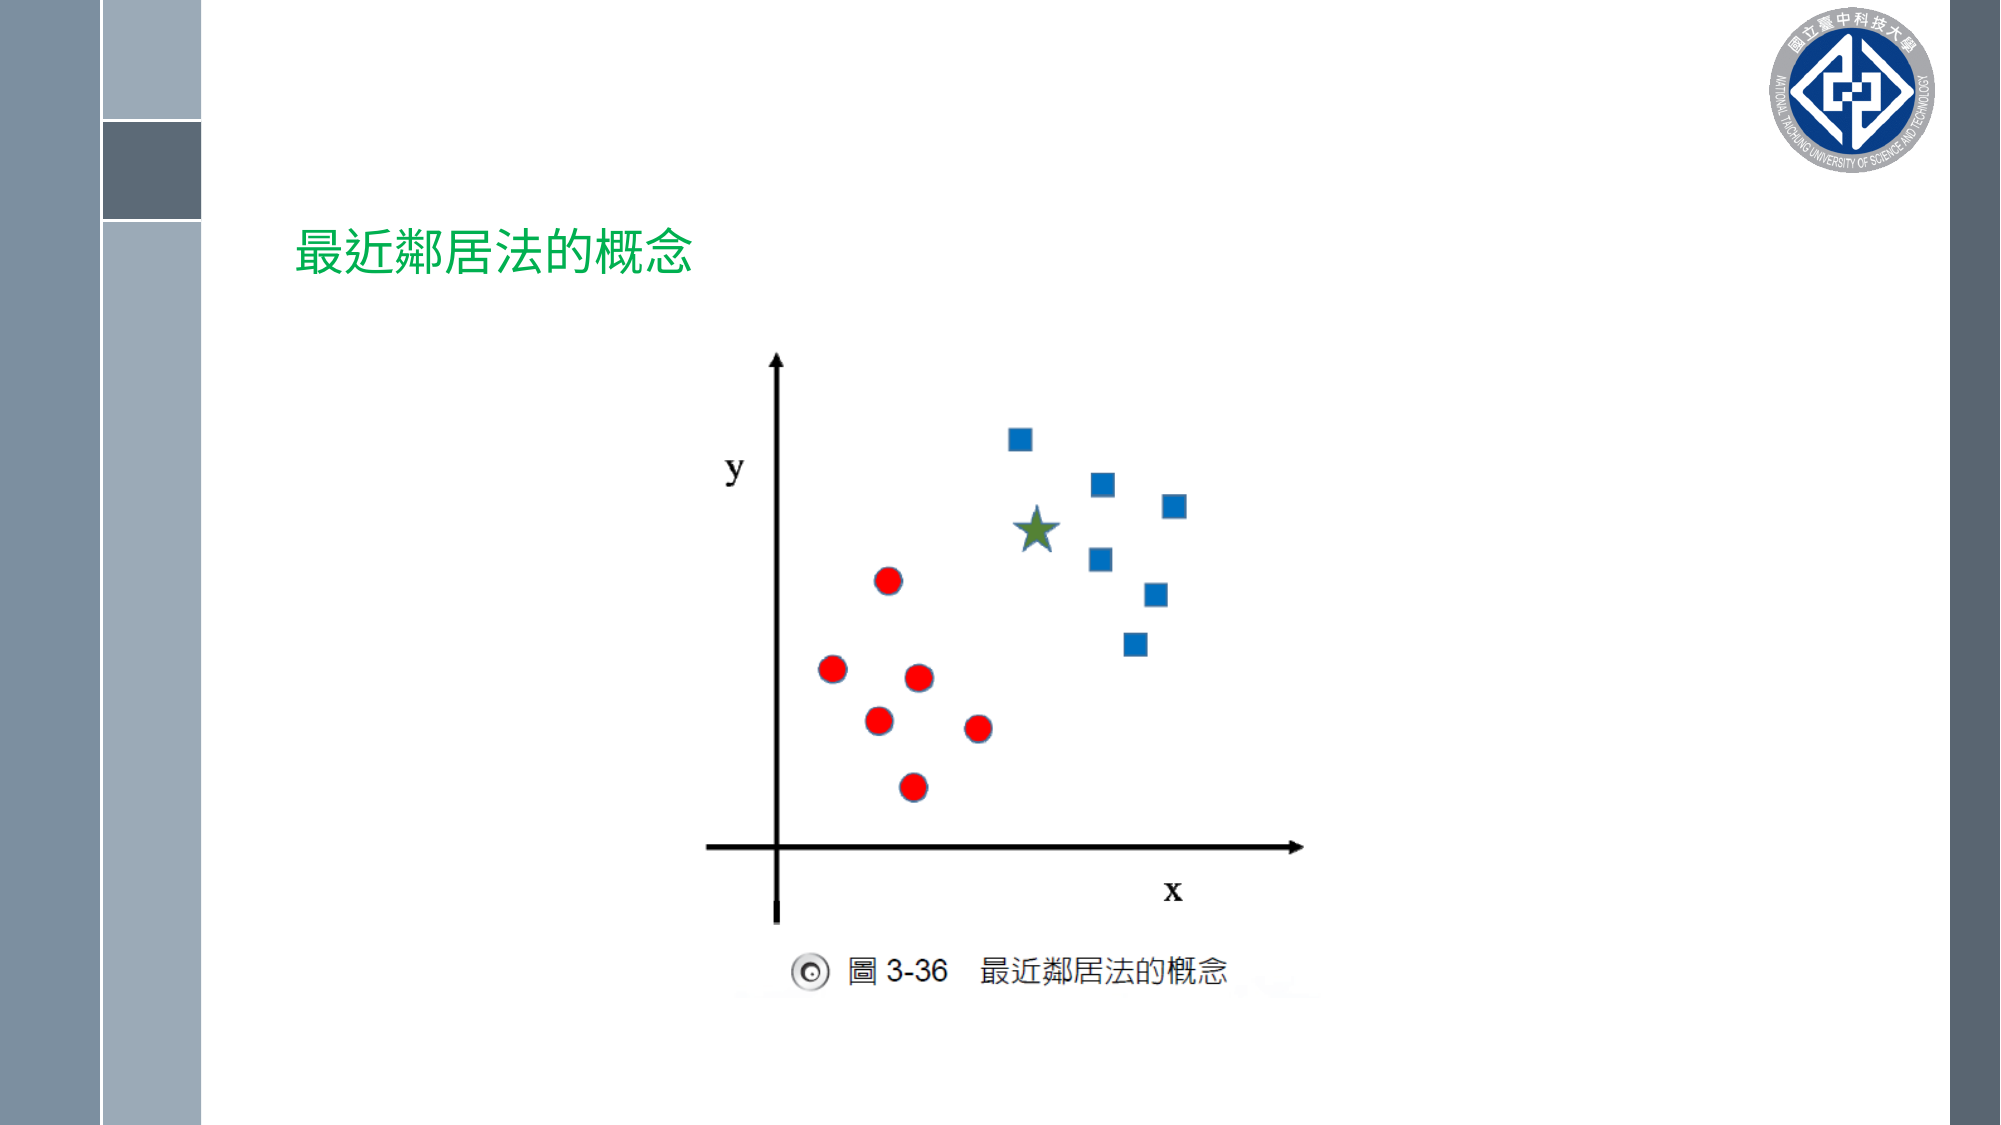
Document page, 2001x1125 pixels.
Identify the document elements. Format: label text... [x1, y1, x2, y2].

picture [1769, 7, 1935, 173]
list 最近鄰居法的概念 [279, 220, 1636, 1047]
picture [673, 347, 1324, 998]
